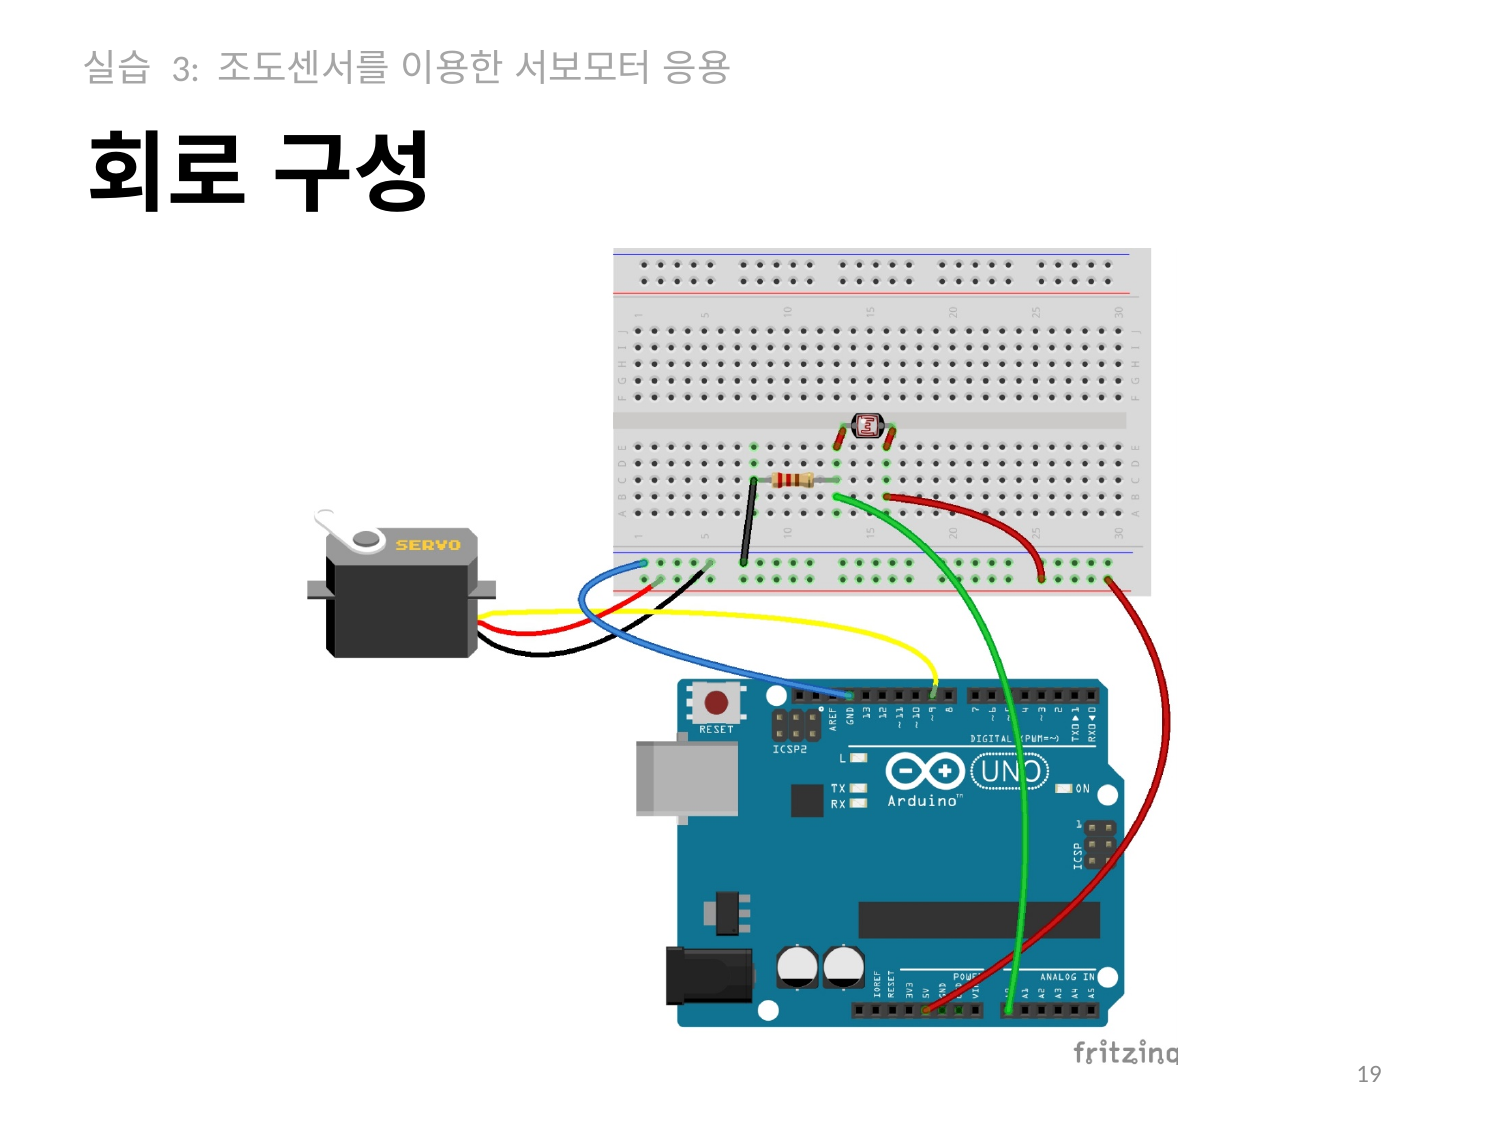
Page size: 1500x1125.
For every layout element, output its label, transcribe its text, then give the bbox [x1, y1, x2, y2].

text_box 실습 3: 조도센서를 이용한 서보모터 응용 [68, 36, 748, 97]
text_box 회로 구성 [71, 120, 1365, 232]
slide_number 19 [1059, 1042, 1397, 1103]
picture [307, 248, 1179, 1065]
